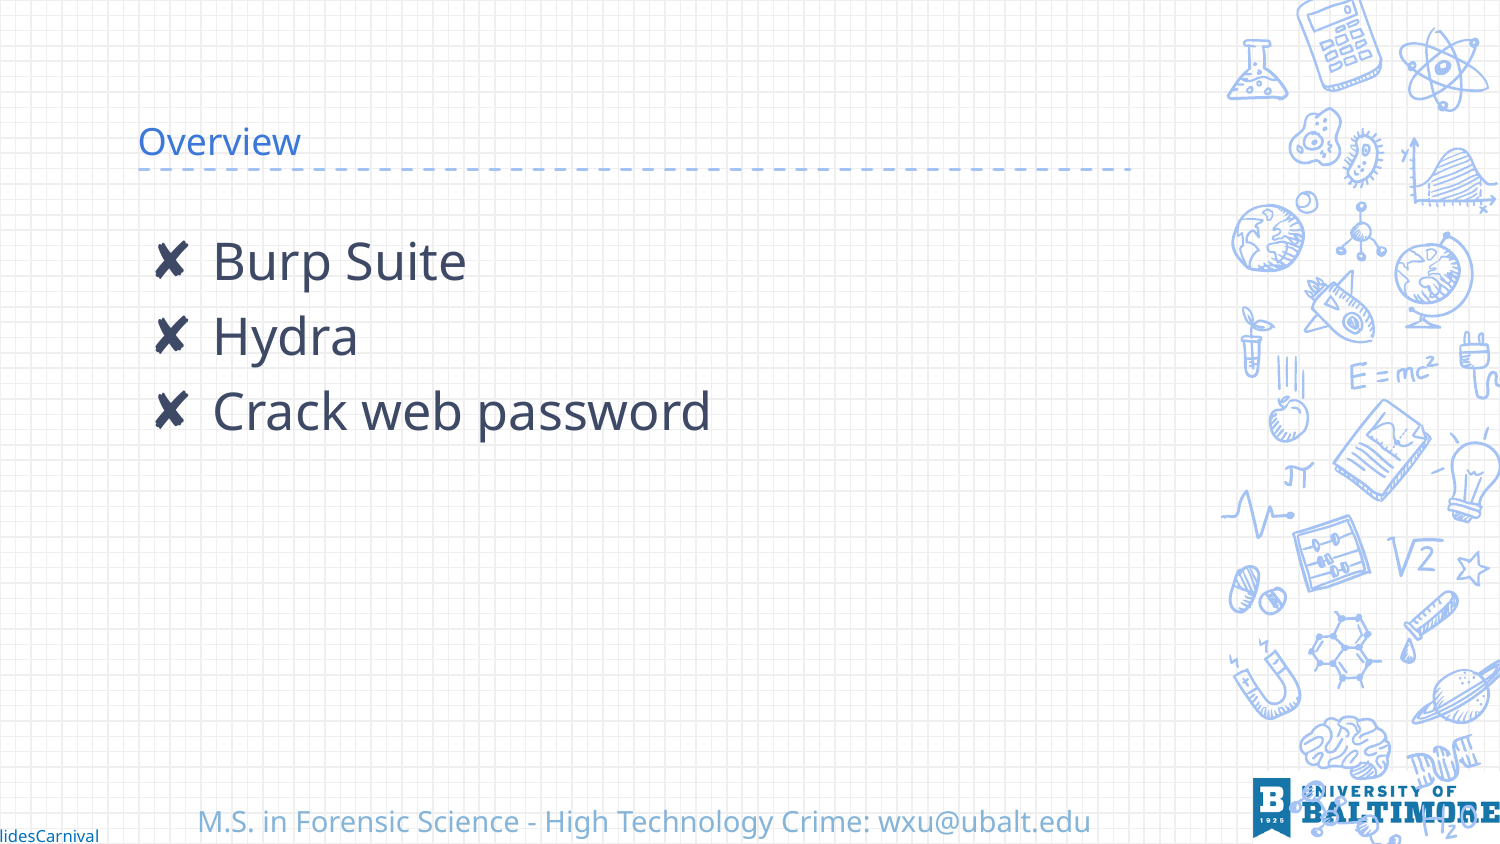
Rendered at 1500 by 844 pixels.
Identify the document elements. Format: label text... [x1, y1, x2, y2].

picture [1253, 771, 1500, 844]
title Overview [122, 36, 1130, 178]
picture [1327, 813, 1336, 822]
list Burp Suite Hydra Crack web password [122, 213, 1130, 806]
picture [1365, 817, 1376, 833]
picture [1316, 786, 1321, 797]
